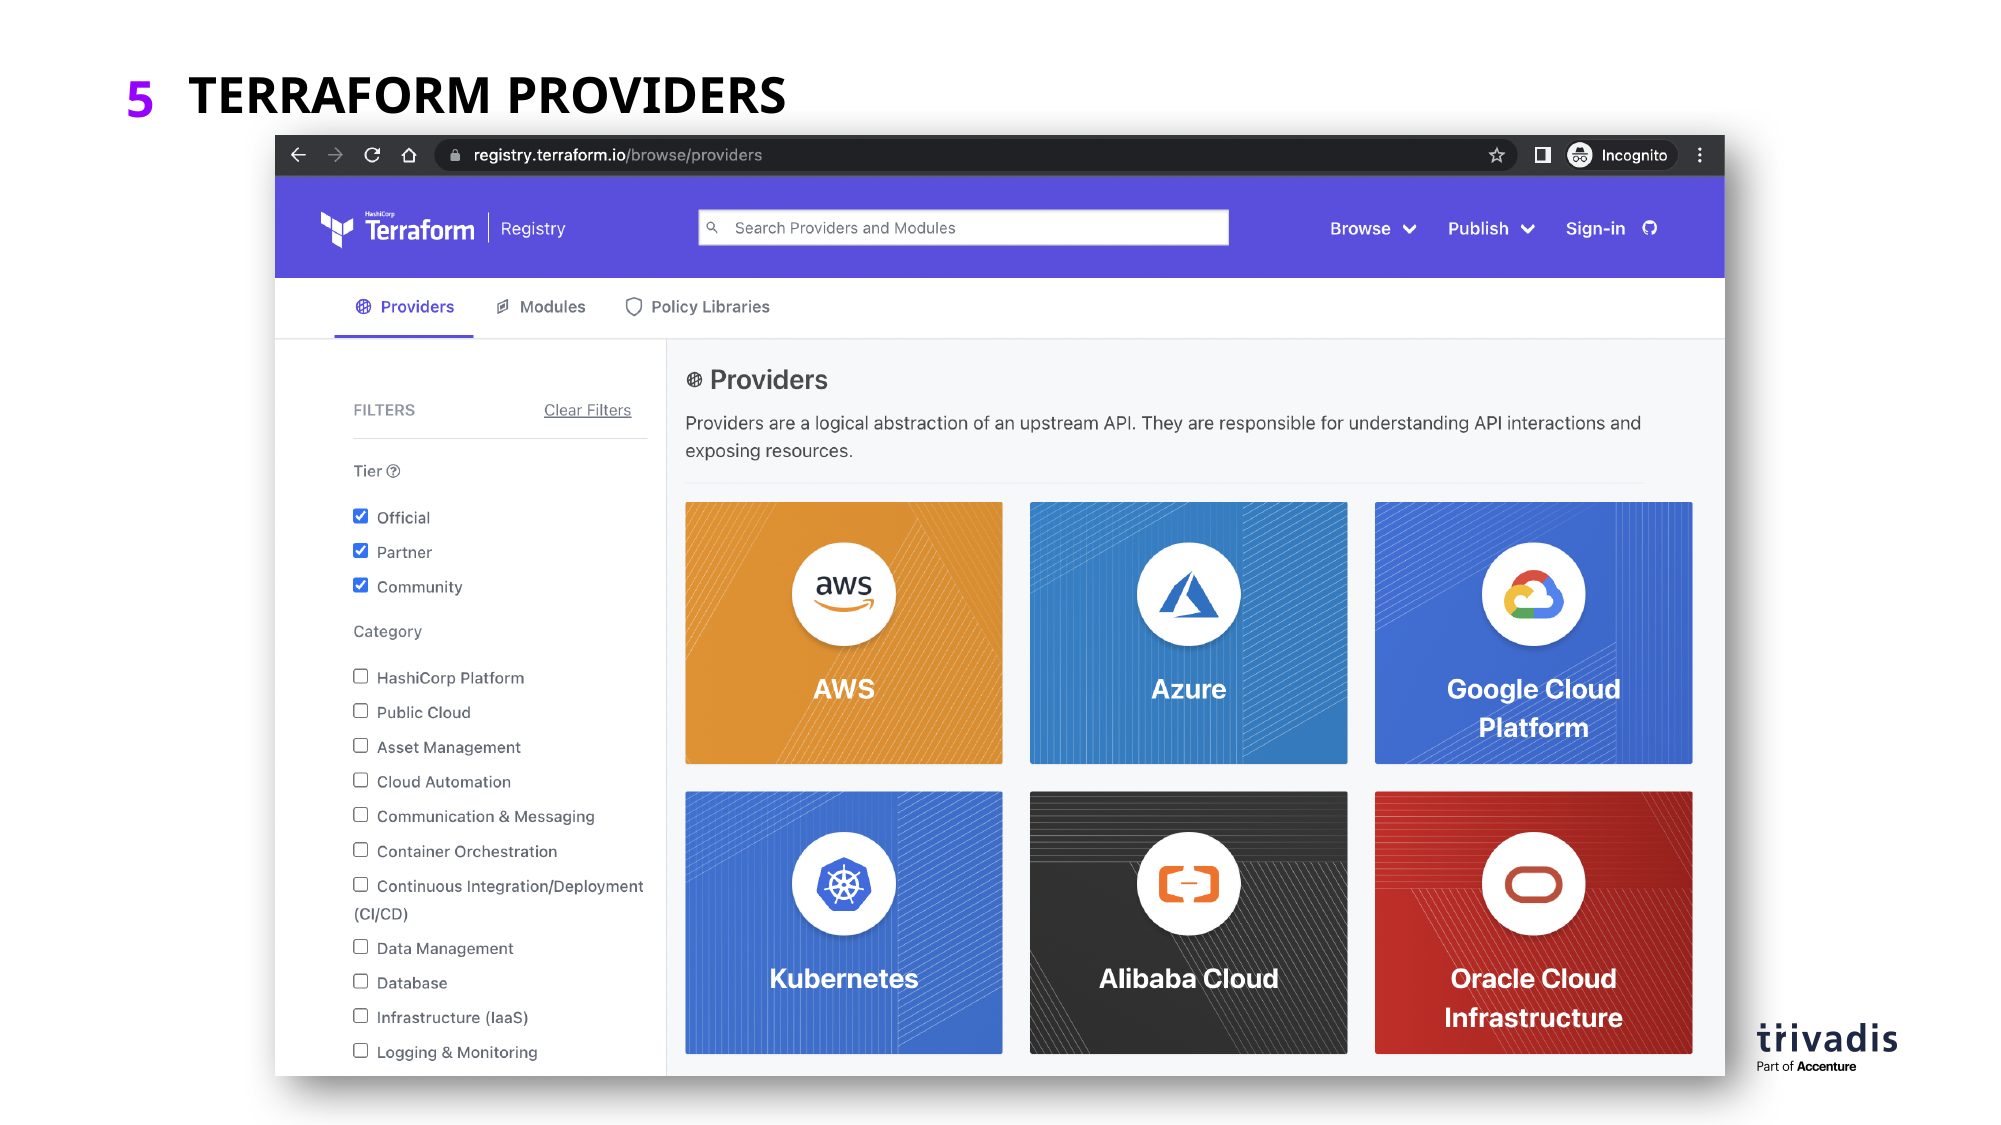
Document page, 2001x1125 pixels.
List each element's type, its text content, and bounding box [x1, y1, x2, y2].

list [275, 134, 1725, 1077]
title Terraform Providers [170, 63, 1933, 136]
picture [1757, 1023, 1897, 1071]
